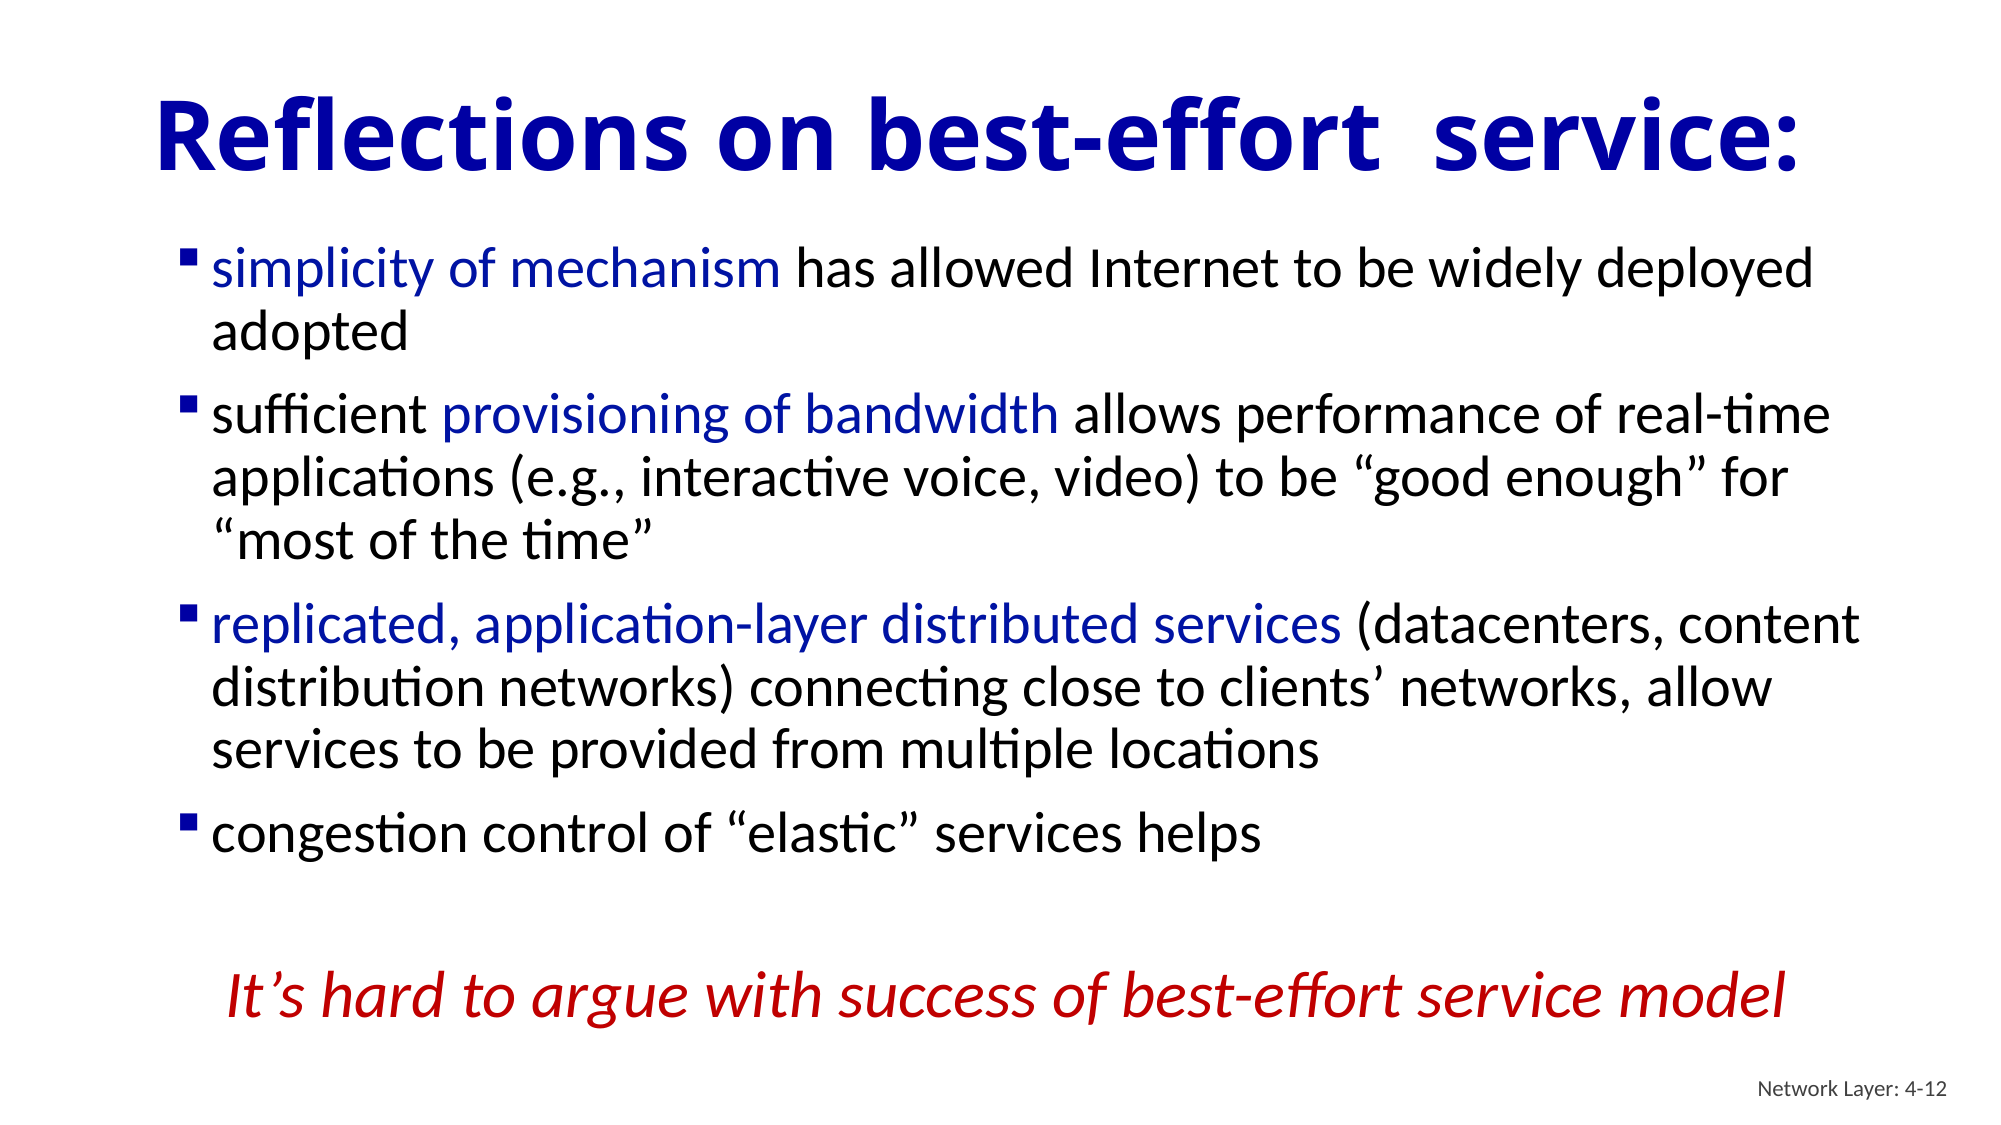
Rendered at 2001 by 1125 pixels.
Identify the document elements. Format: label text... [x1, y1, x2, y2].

text_box Network Layer: 4-12 [1512, 1056, 1963, 1117]
text_box It’s hard to argue with success of best-effort service model [185, 943, 1843, 1038]
text_box Reflections on best-effort service: [137, 65, 1863, 213]
text_box simplicity of mechanism has allowed Internet to be widely deployed adopted sufficient provisioning of bandwidth allows performance of real-time applications (e.g., interactive voice, video) to be “good enough” for “most of the time” replicated, application-layer distributed services (datacenters, content distribution networks) connecting close to clients’ networks, allow services to be provided from multiple locations congestion control of “elastic” services helps [139, 229, 1917, 999]
